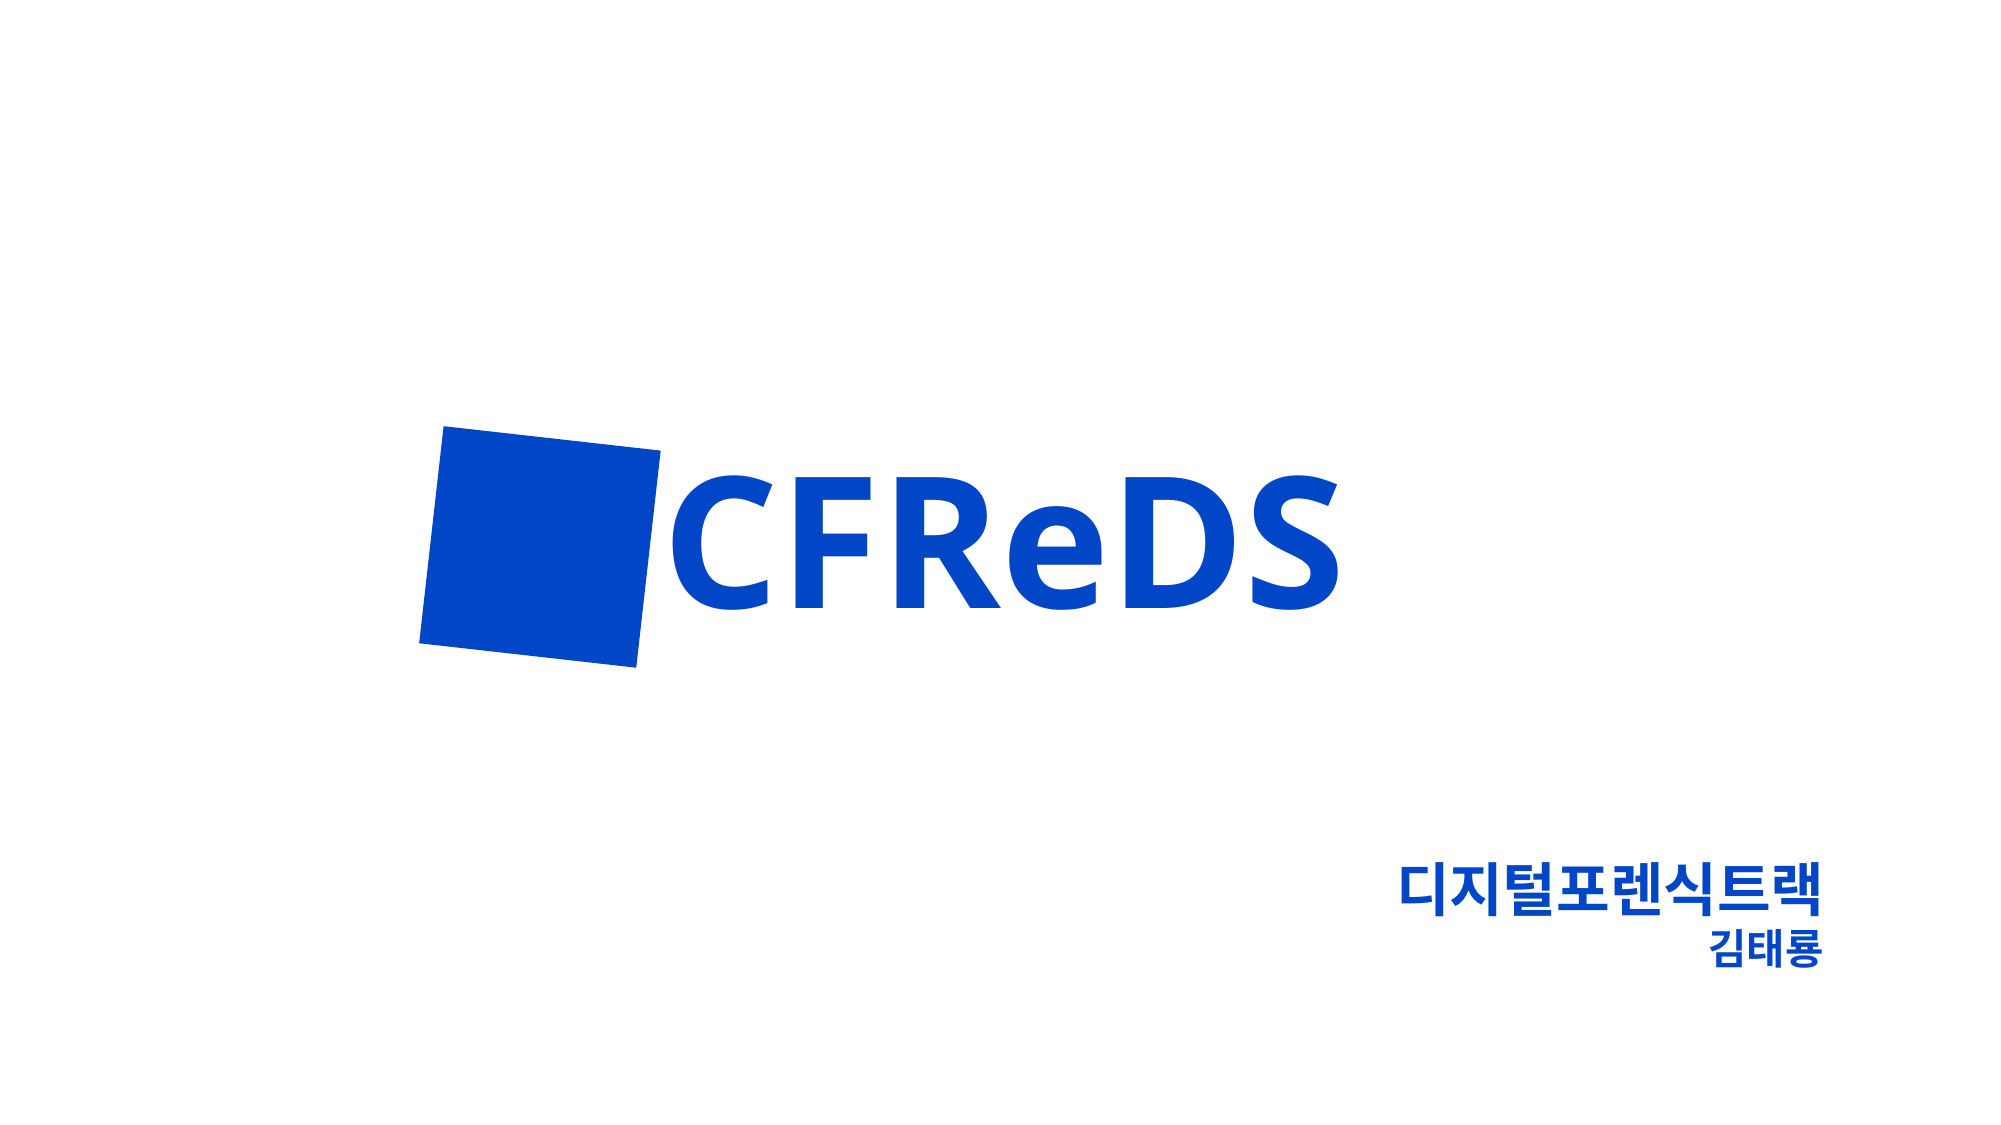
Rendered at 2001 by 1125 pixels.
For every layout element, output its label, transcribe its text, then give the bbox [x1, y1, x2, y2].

text_box CFReDS [648, 417, 1491, 653]
text_box [419, 426, 648, 668]
text_box 디지털포렌식트랙 김태룡 [1247, 845, 1839, 980]
